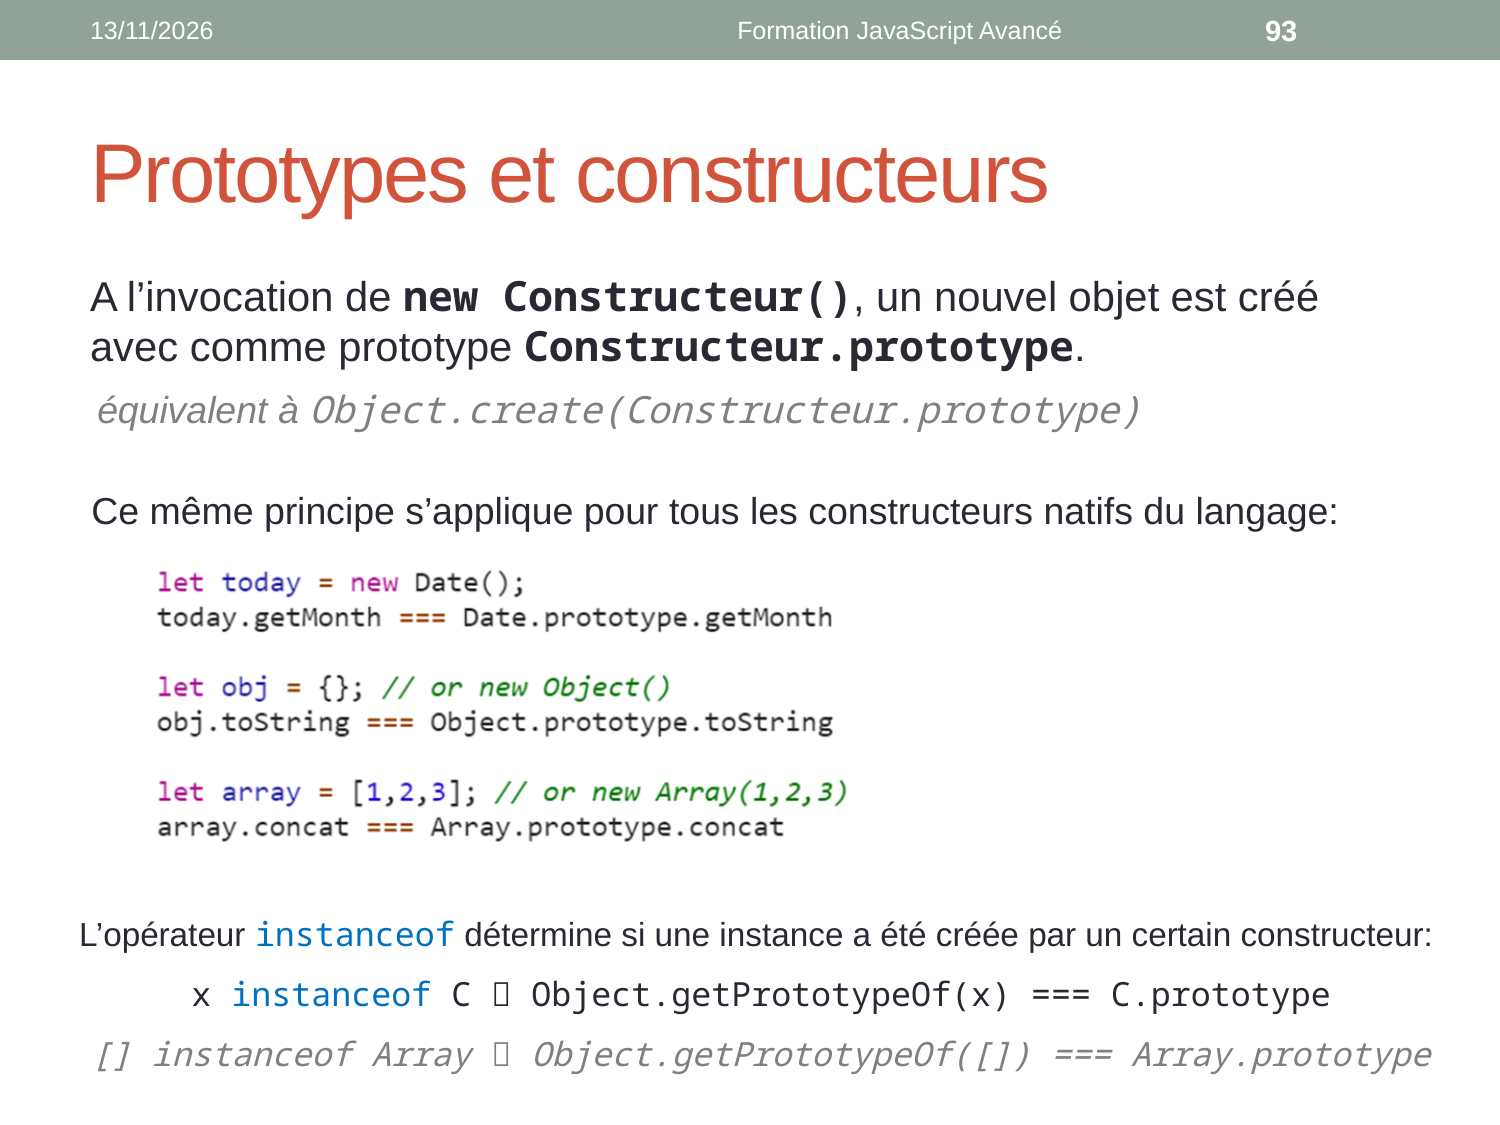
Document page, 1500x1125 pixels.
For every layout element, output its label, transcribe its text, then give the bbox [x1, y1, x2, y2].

slide_number 93 [1250, 3, 1425, 57]
text_box L’opérateur instanceof détermine si une instance a été créée par un certain constructeur: x instanceof C  Object.getPrototypeOf(x) === C.prototype [] instanceof Array  Object.getPrototypeOf([]) === Array.prototype [64, 885, 1459, 1083]
list A l’invocation de new Constructeur(), un nouvel objet est créé avec comme prototype Constructeur.prototype. [75, 262, 1425, 457]
text_box Ce même principe s’applique pour tous les constructeurs natifs du langage: [76, 479, 1365, 540]
footer Formation JavaScript Avancé [562, 3, 1238, 57]
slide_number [75, 3, 550, 57]
picture [146, 562, 857, 845]
title Prototypes et constructeurs [75, 87, 1425, 250]
text_box équivalent à Object.create(Constructeur.prototype) [82, 378, 1359, 439]
